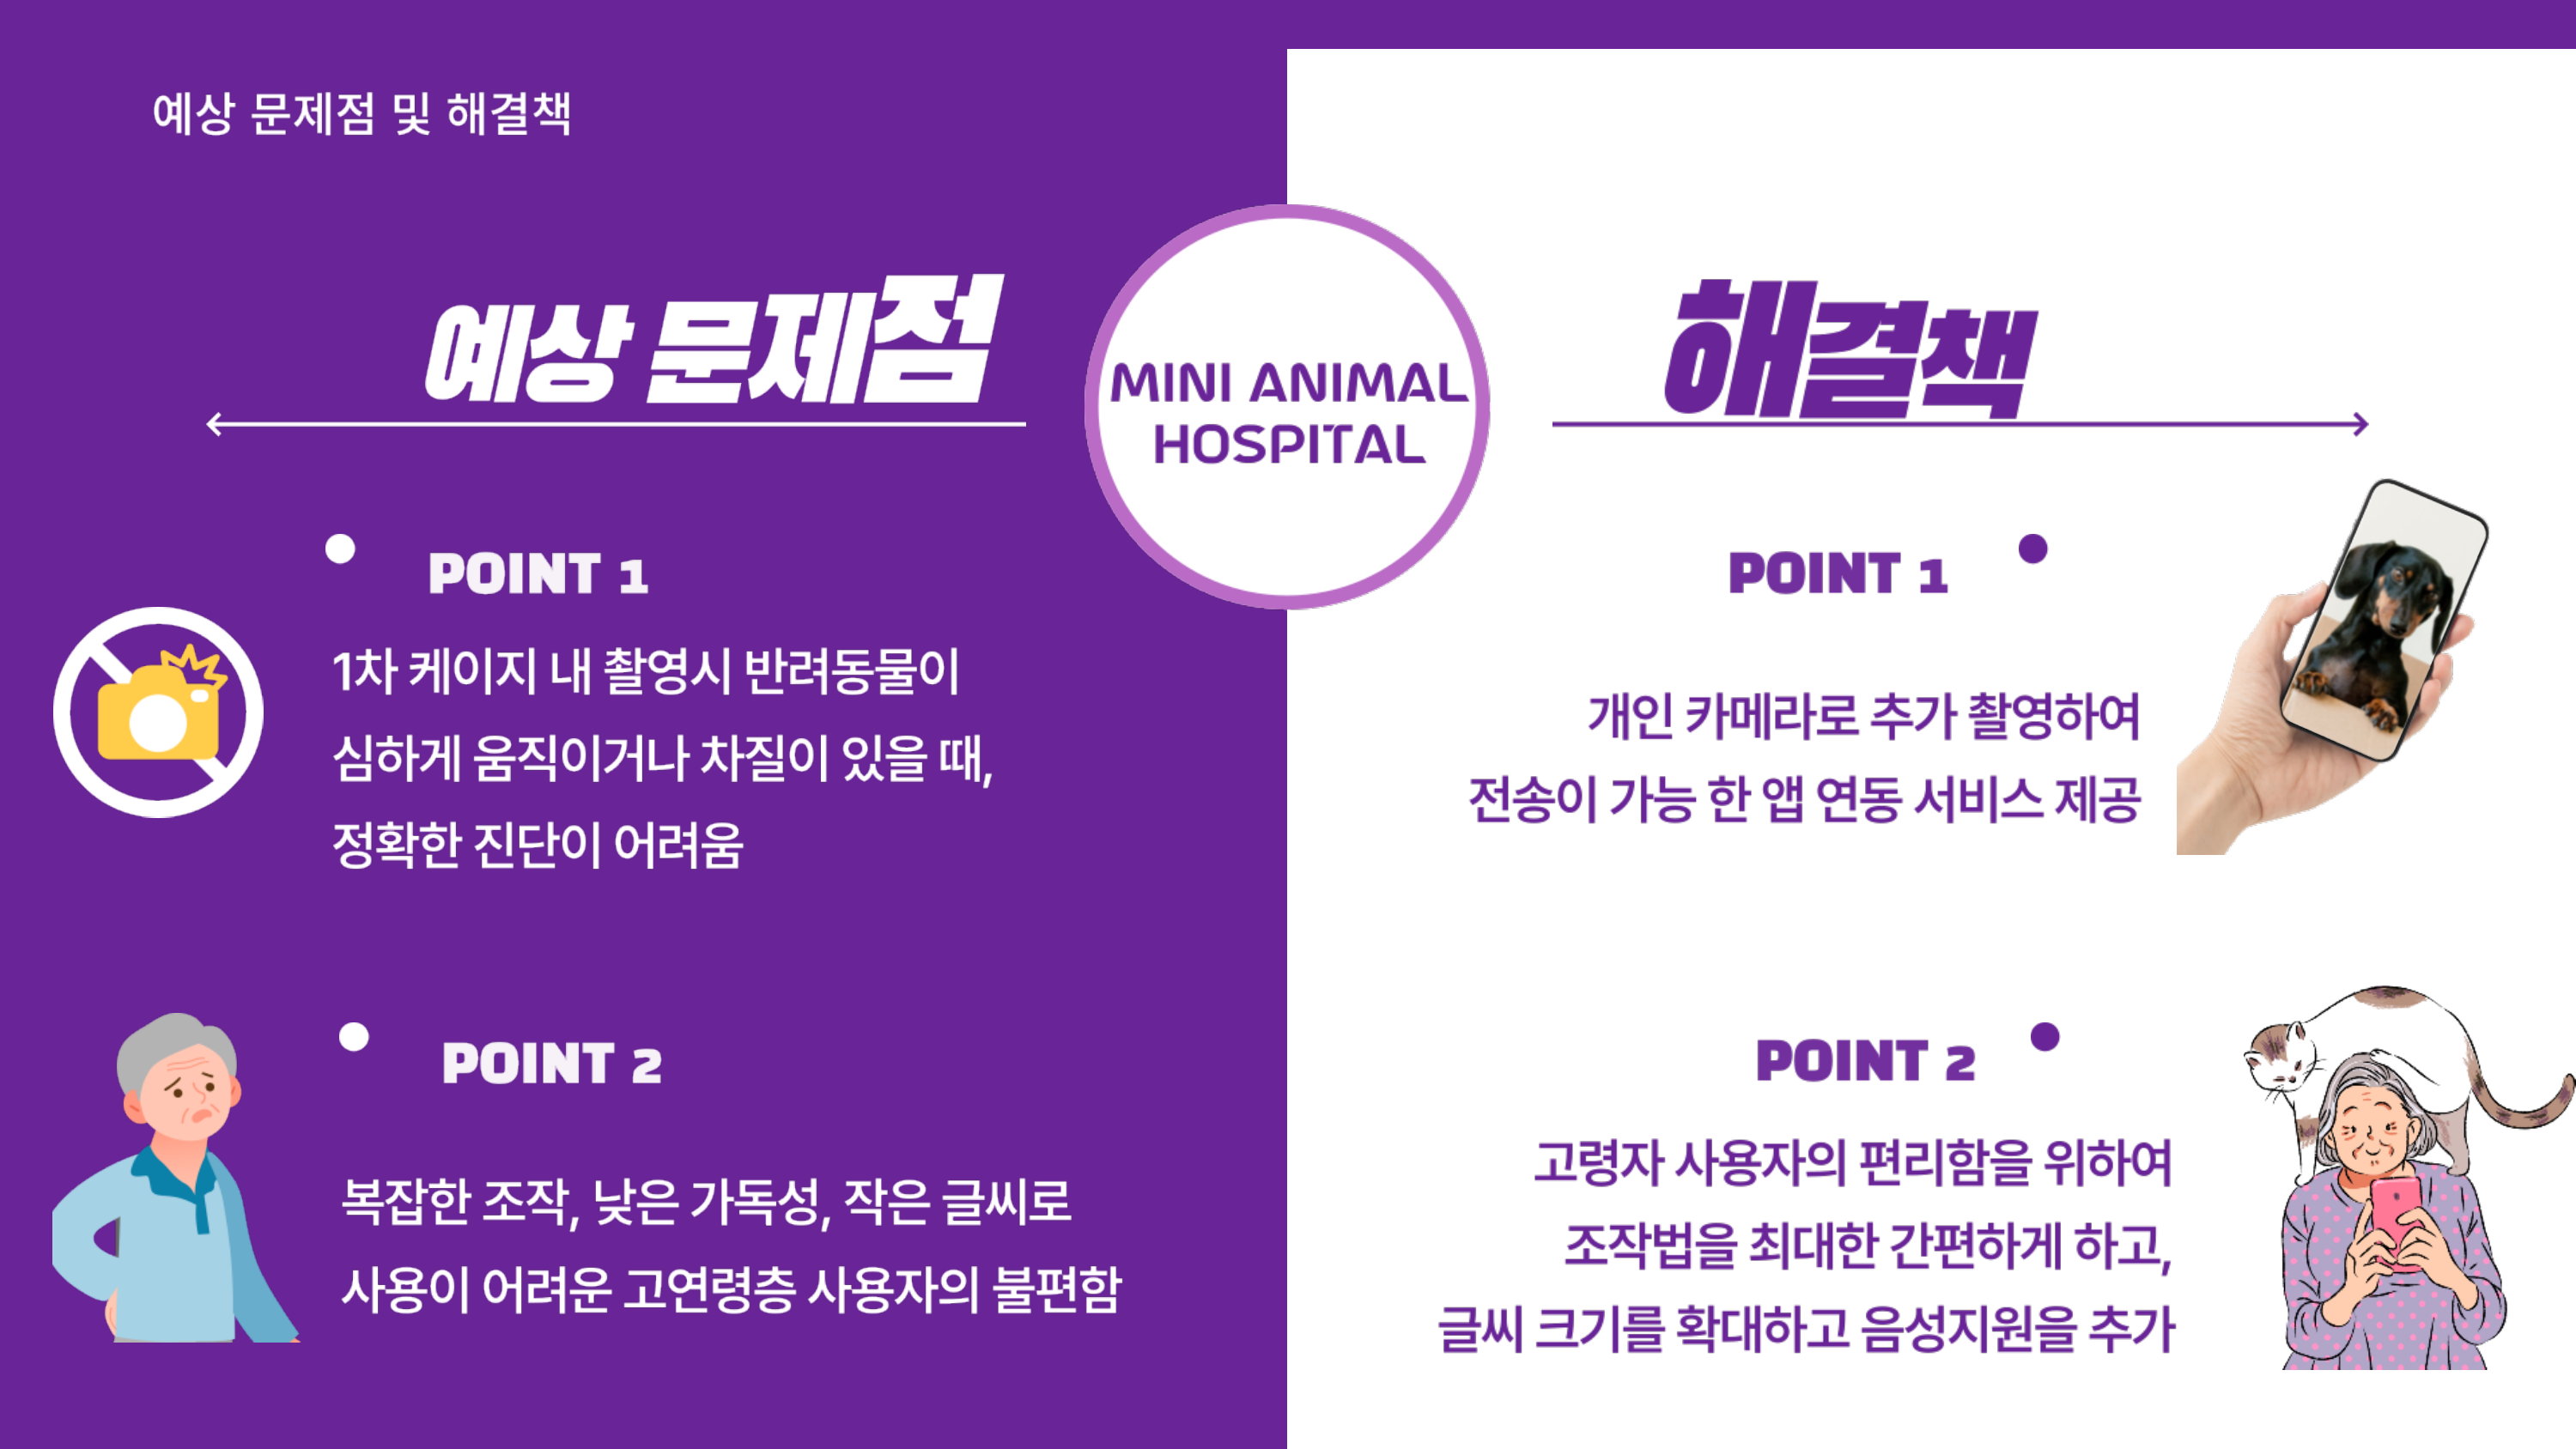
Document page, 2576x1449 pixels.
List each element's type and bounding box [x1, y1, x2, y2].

text_box [206, 410, 301, 438]
text_box [2030, 1022, 2062, 1053]
text_box [1084, 495, 1492, 612]
picture [1202, 670, 2166, 850]
picture [419, 525, 673, 621]
text_box [2129, 410, 2370, 438]
text_box [1093, 204, 1492, 335]
picture [1446, 1014, 2001, 1108]
picture [1419, 525, 1973, 620]
text_box [1287, 49, 2576, 1449]
picture [361, 1154, 1150, 1340]
text_box [52, 1013, 361, 1343]
text_box [365, 1022, 370, 1053]
picture [1619, 190, 2126, 500]
text_box [1552, 410, 1615, 438]
picture [145, 70, 592, 160]
picture [1223, 1116, 2202, 1379]
picture [323, 623, 1019, 912]
text_box [325, 534, 356, 565]
picture [306, 186, 1493, 488]
text_box [2244, 985, 2576, 1370]
text_box [2177, 424, 2576, 856]
text_box [2018, 534, 2050, 565]
text_box [52, 607, 264, 818]
picture [433, 1014, 687, 1111]
